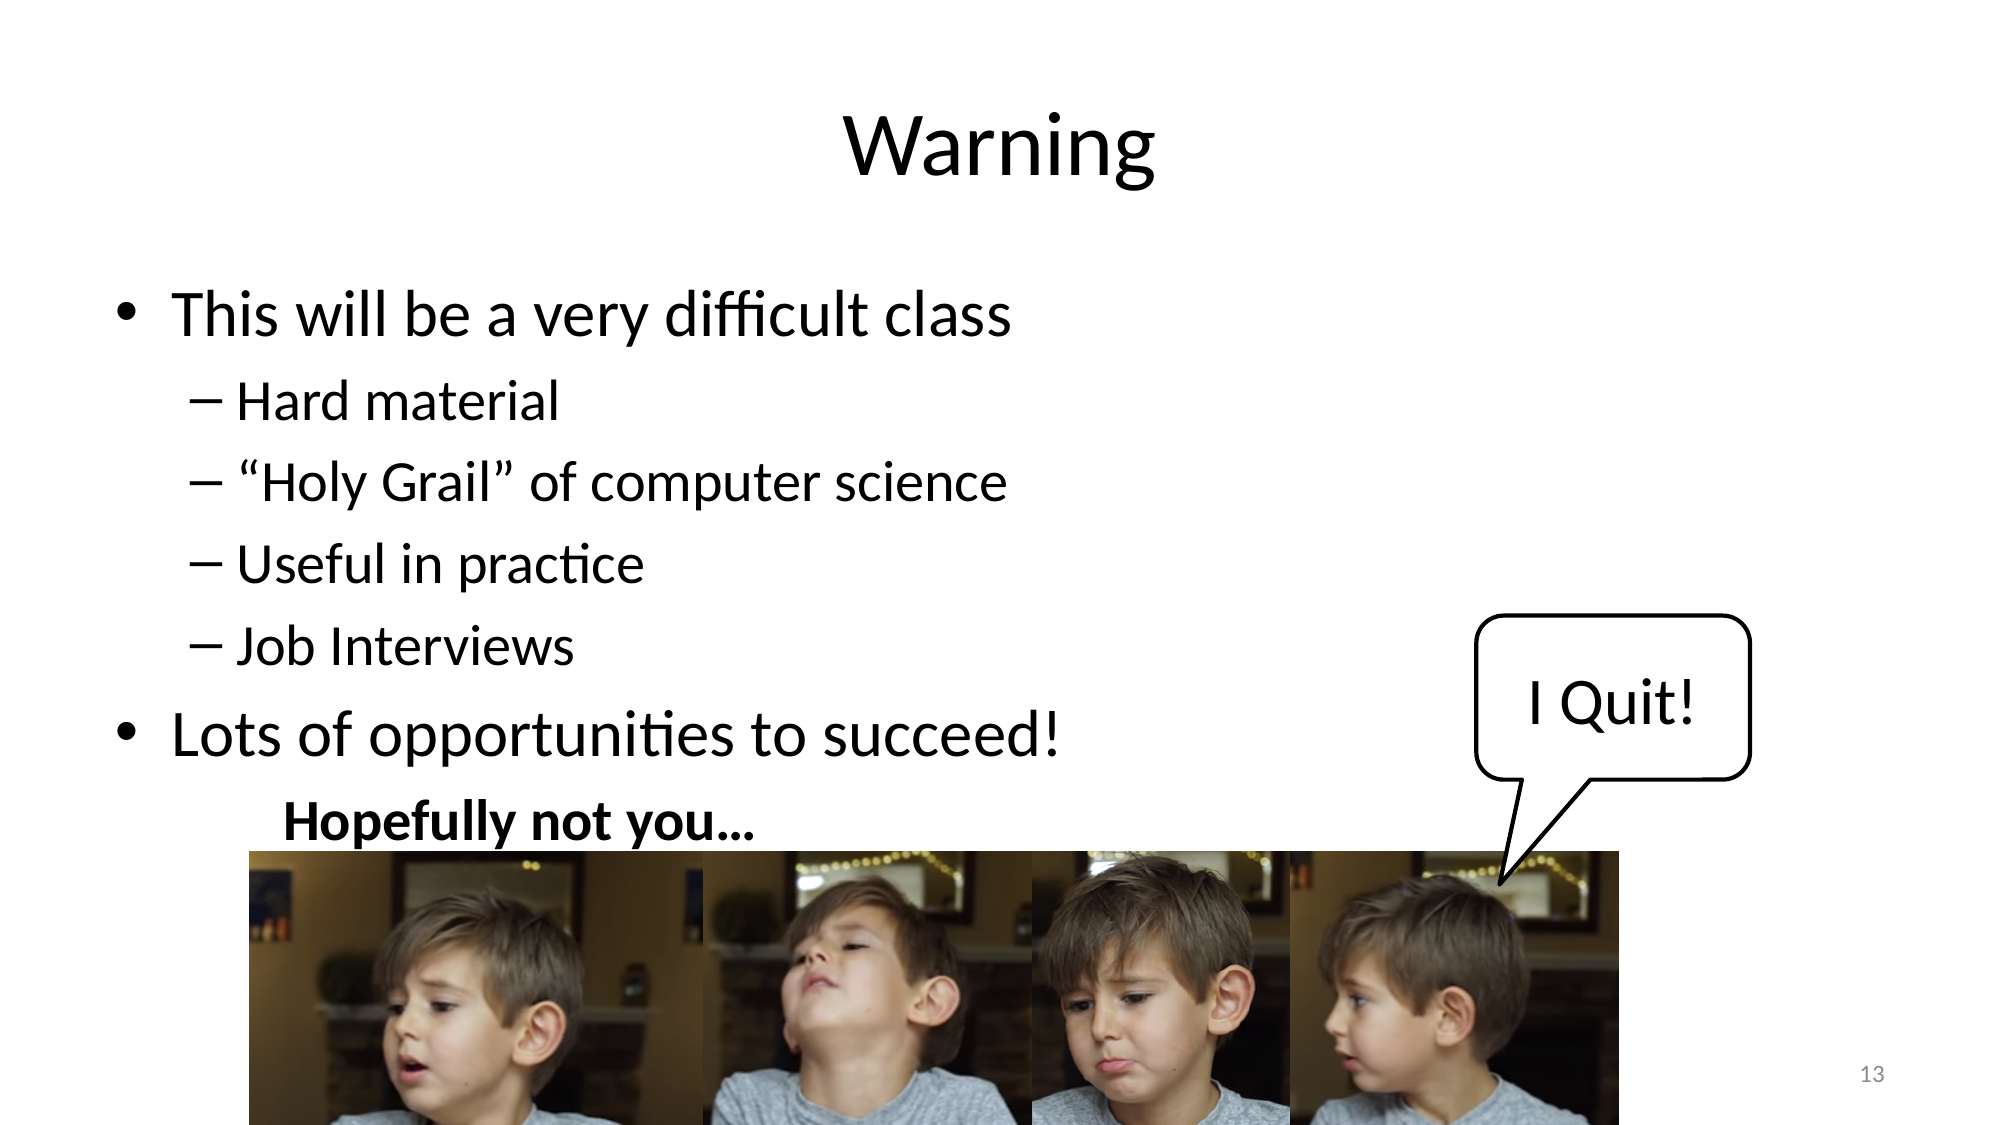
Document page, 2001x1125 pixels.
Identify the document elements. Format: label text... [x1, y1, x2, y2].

list This will be a very difficult class Hard material “Holy Grail” of computer science Useful in practice Job Interviews Lots of opportunities to succeed! [99, 262, 1900, 1005]
title Warning [99, 45, 1900, 233]
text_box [249, 615, 1751, 1125]
slide_number 13 [1754, 1042, 1900, 1103]
